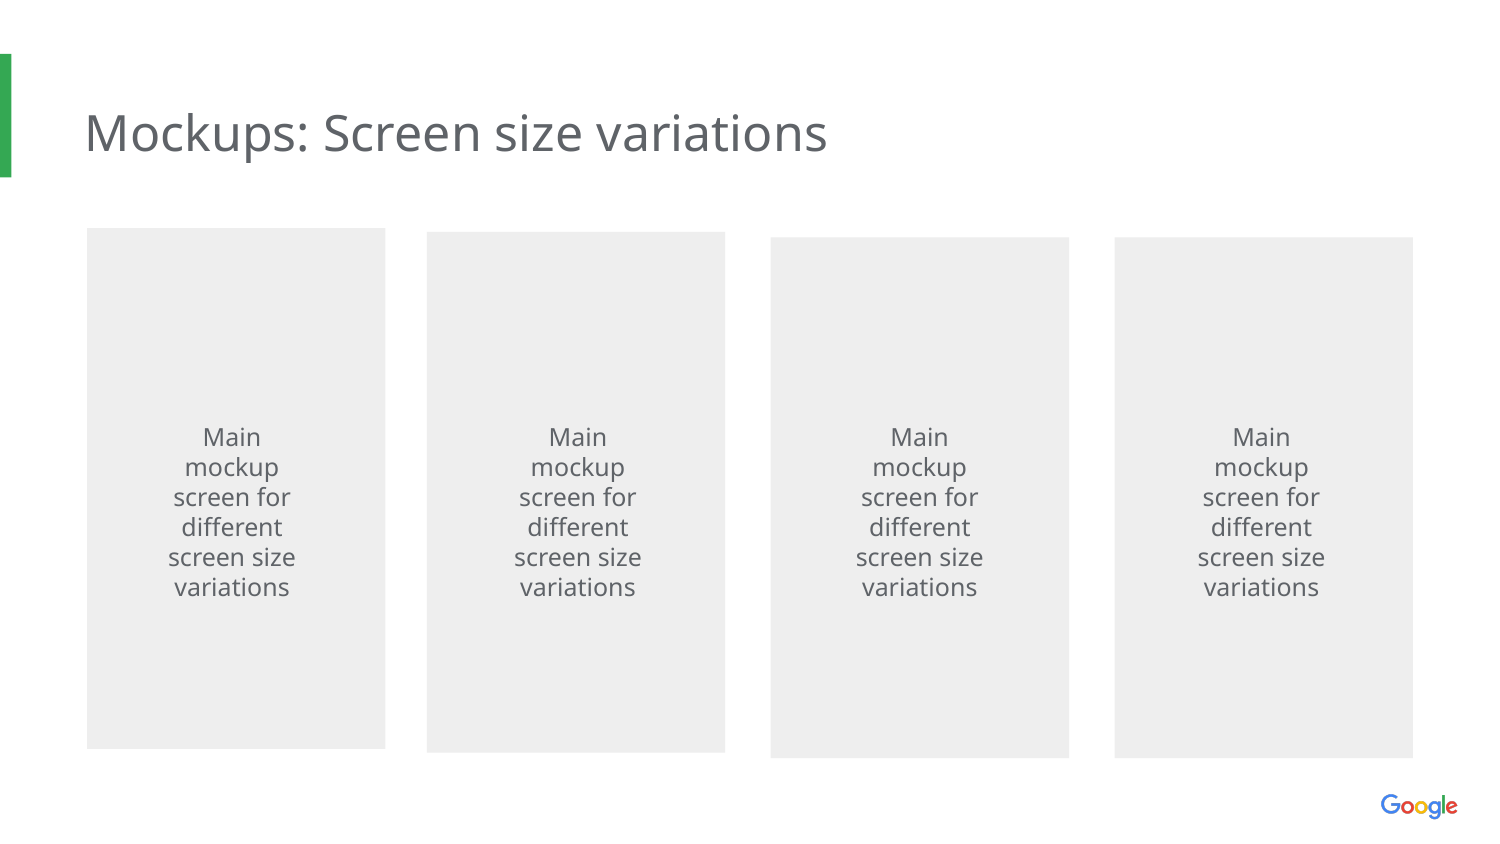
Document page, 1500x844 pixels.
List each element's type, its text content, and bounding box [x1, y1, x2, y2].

text_box [426, 231, 726, 753]
text_box Main mockup screen for different screen size variations [487, 406, 669, 617]
text_box Main mockup screen for different screen size variations [829, 406, 1011, 617]
text_box [1114, 237, 1413, 759]
text_box Main mockup screen for different screen size variations [141, 406, 323, 617]
text_box [87, 228, 386, 749]
text_box Main mockup screen for different screen size variations [1171, 406, 1352, 617]
text_box [770, 237, 1070, 759]
text_box Mockups: Screen size variations [84, 85, 1234, 176]
picture [1381, 794, 1458, 820]
